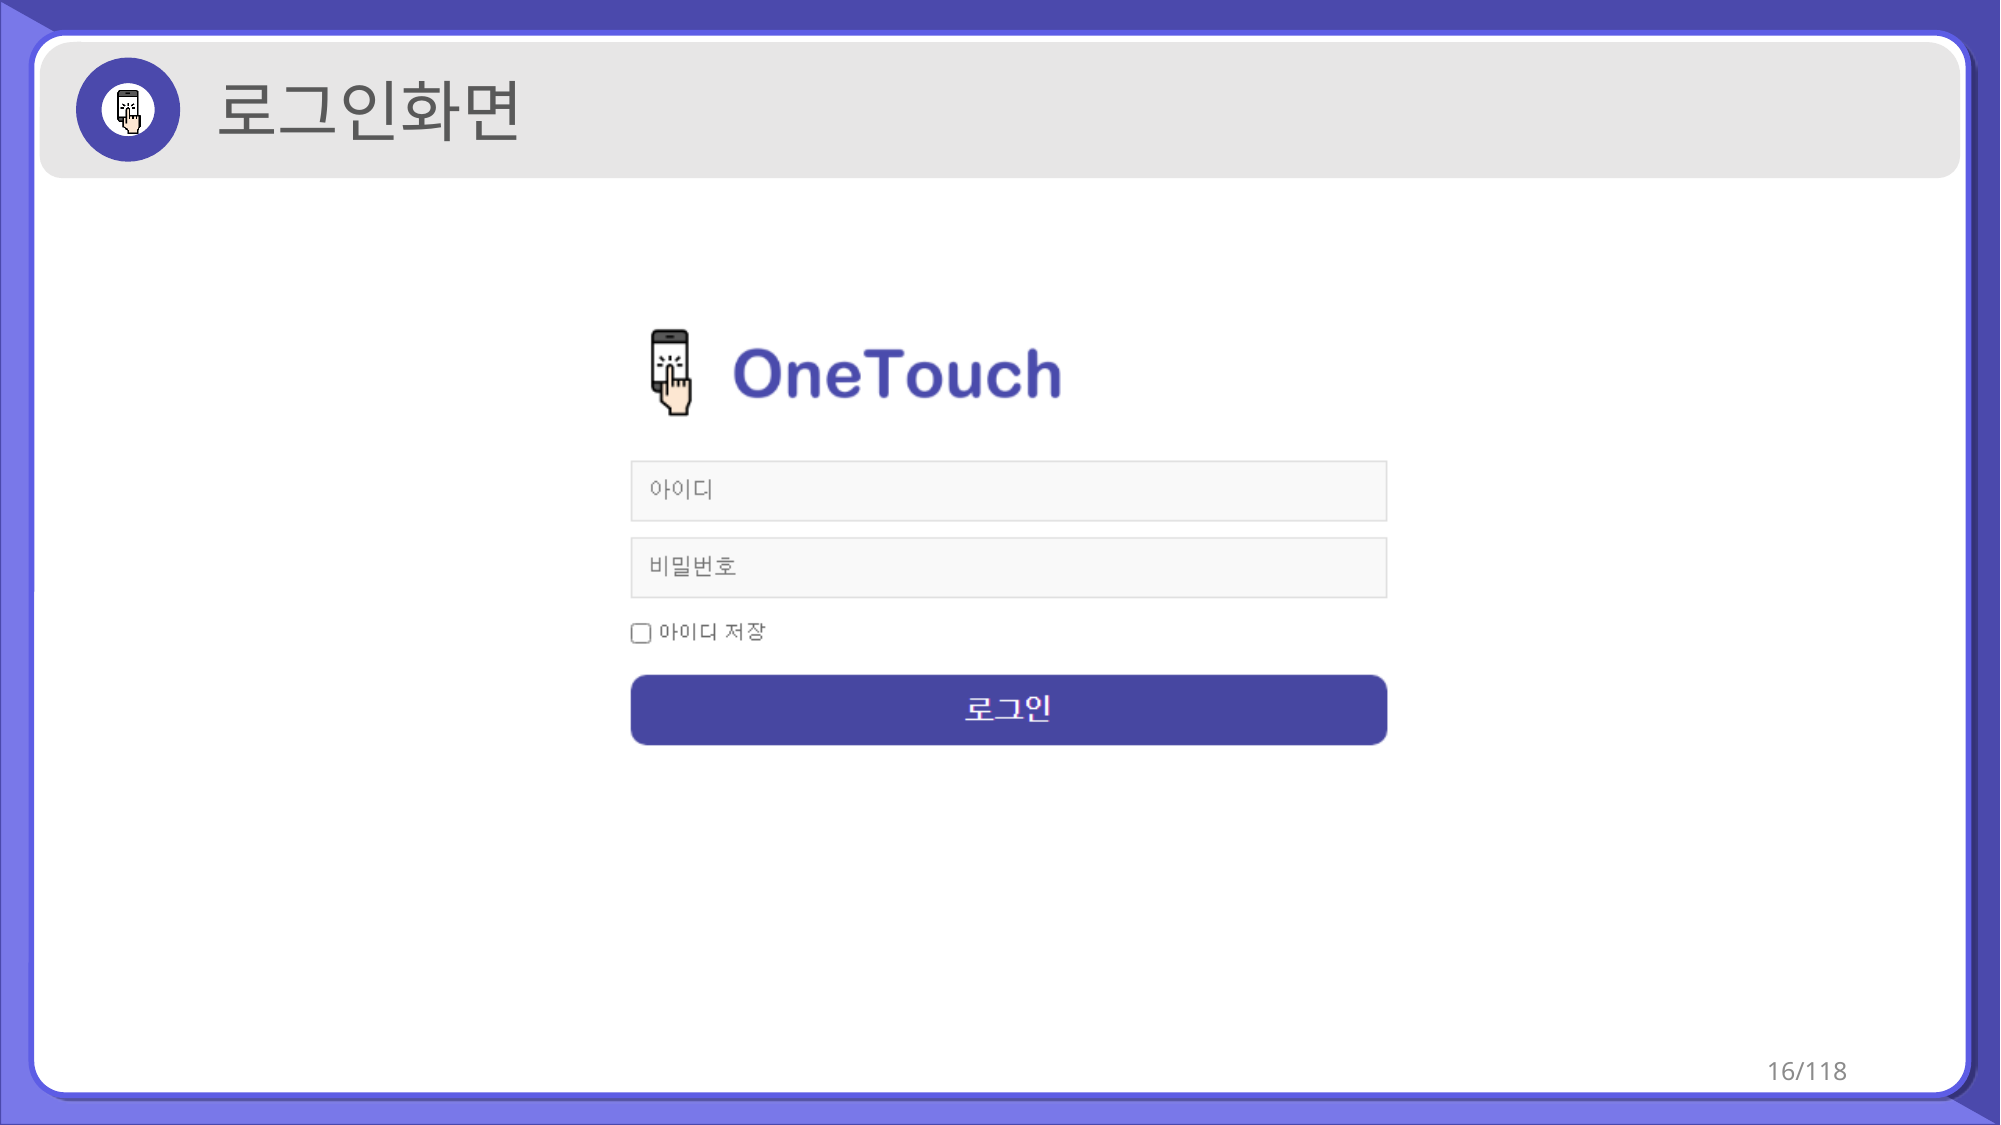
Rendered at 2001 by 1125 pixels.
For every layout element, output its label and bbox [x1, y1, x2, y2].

picture [102, 88, 155, 135]
picture [542, 270, 1458, 855]
text_box [0, 0, 2000, 1125]
